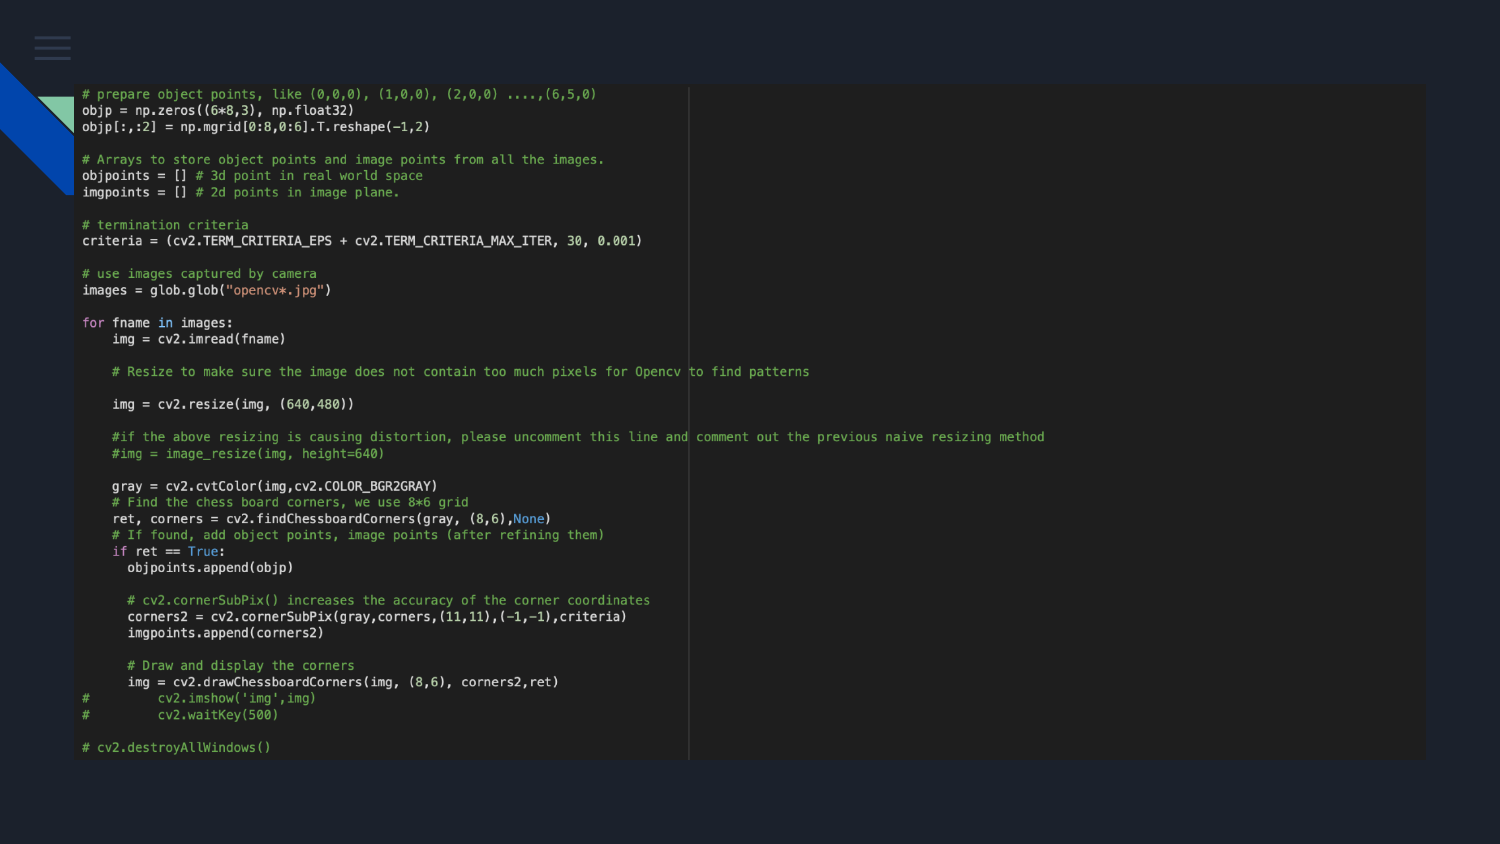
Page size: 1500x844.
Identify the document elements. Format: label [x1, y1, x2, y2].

picture [74, 84, 1426, 760]
